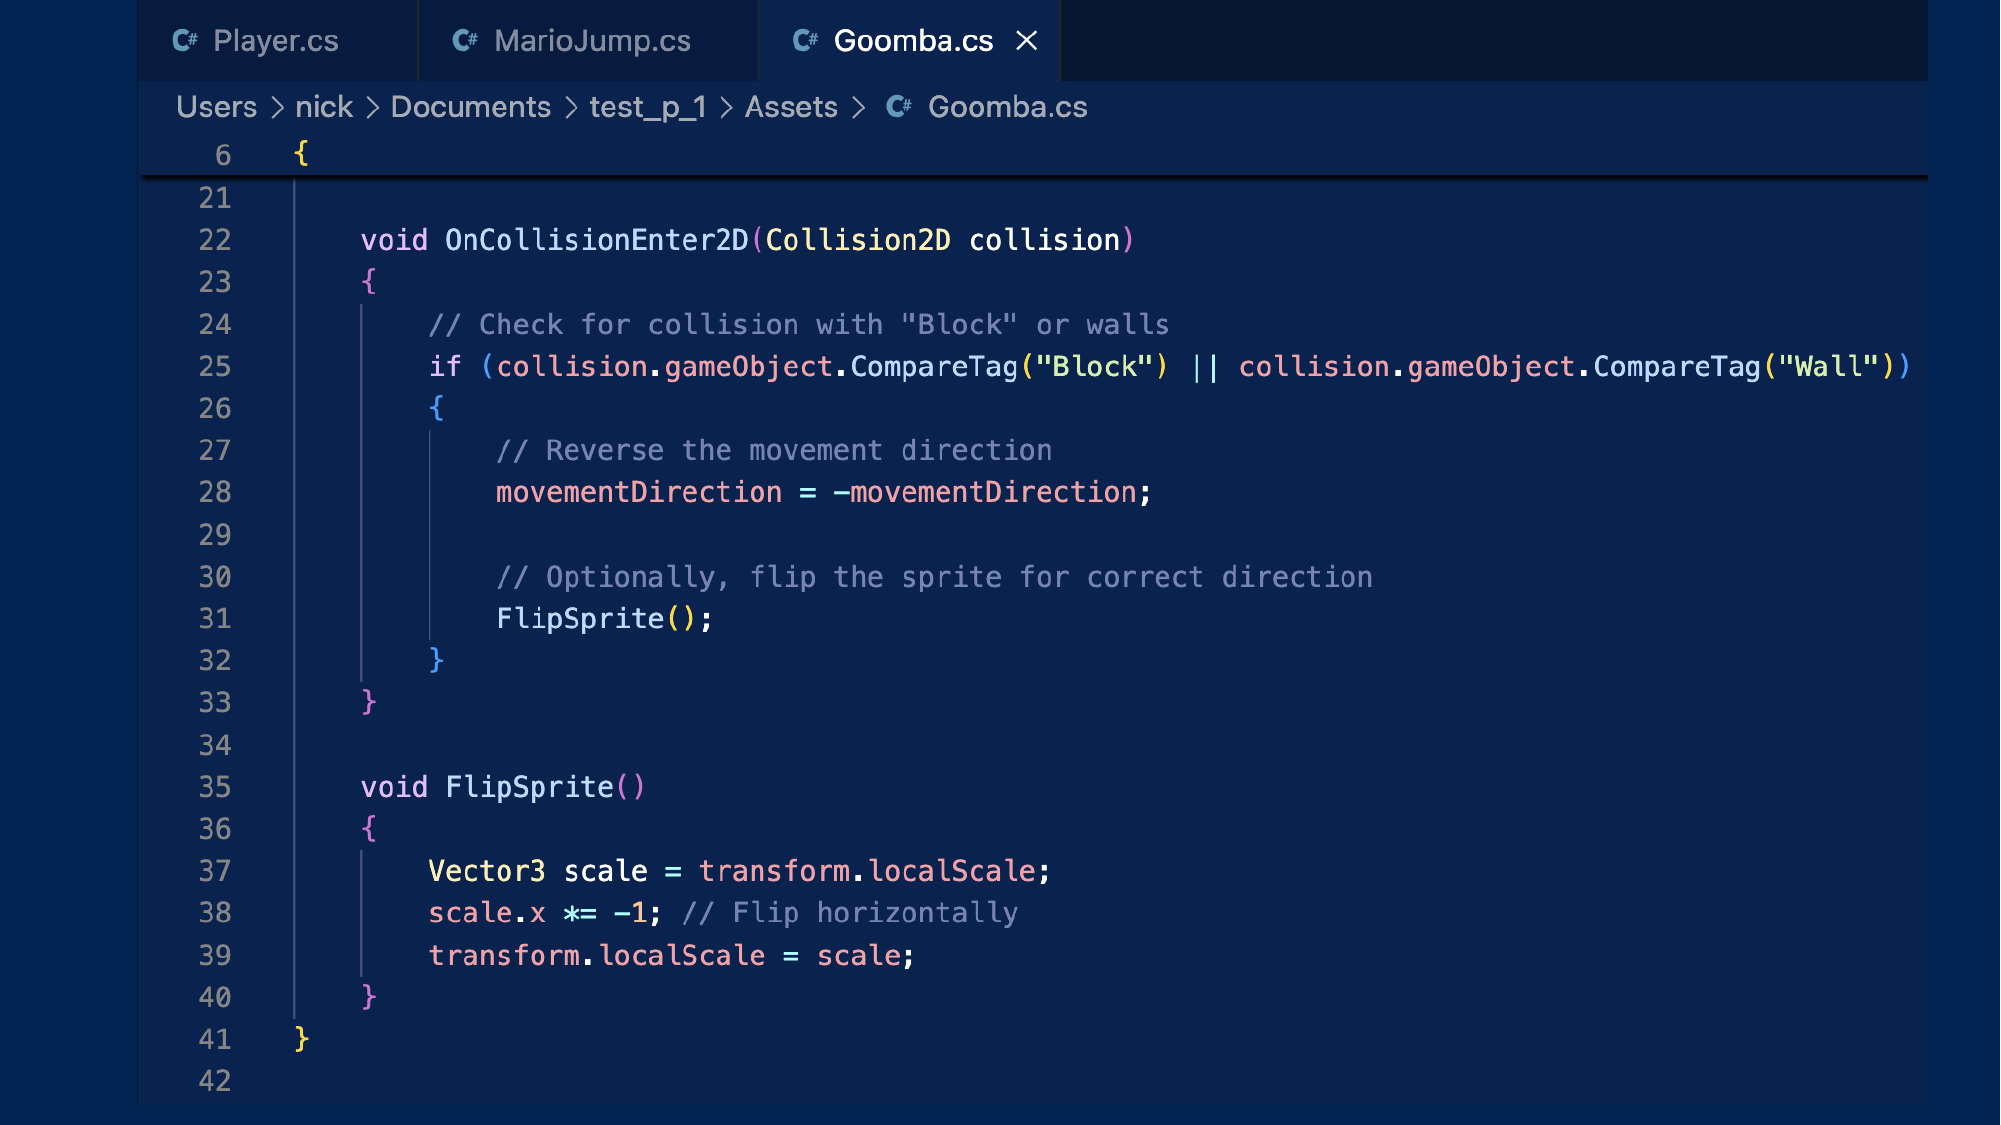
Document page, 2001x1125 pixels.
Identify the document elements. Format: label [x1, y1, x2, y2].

picture [137, 0, 1928, 1105]
